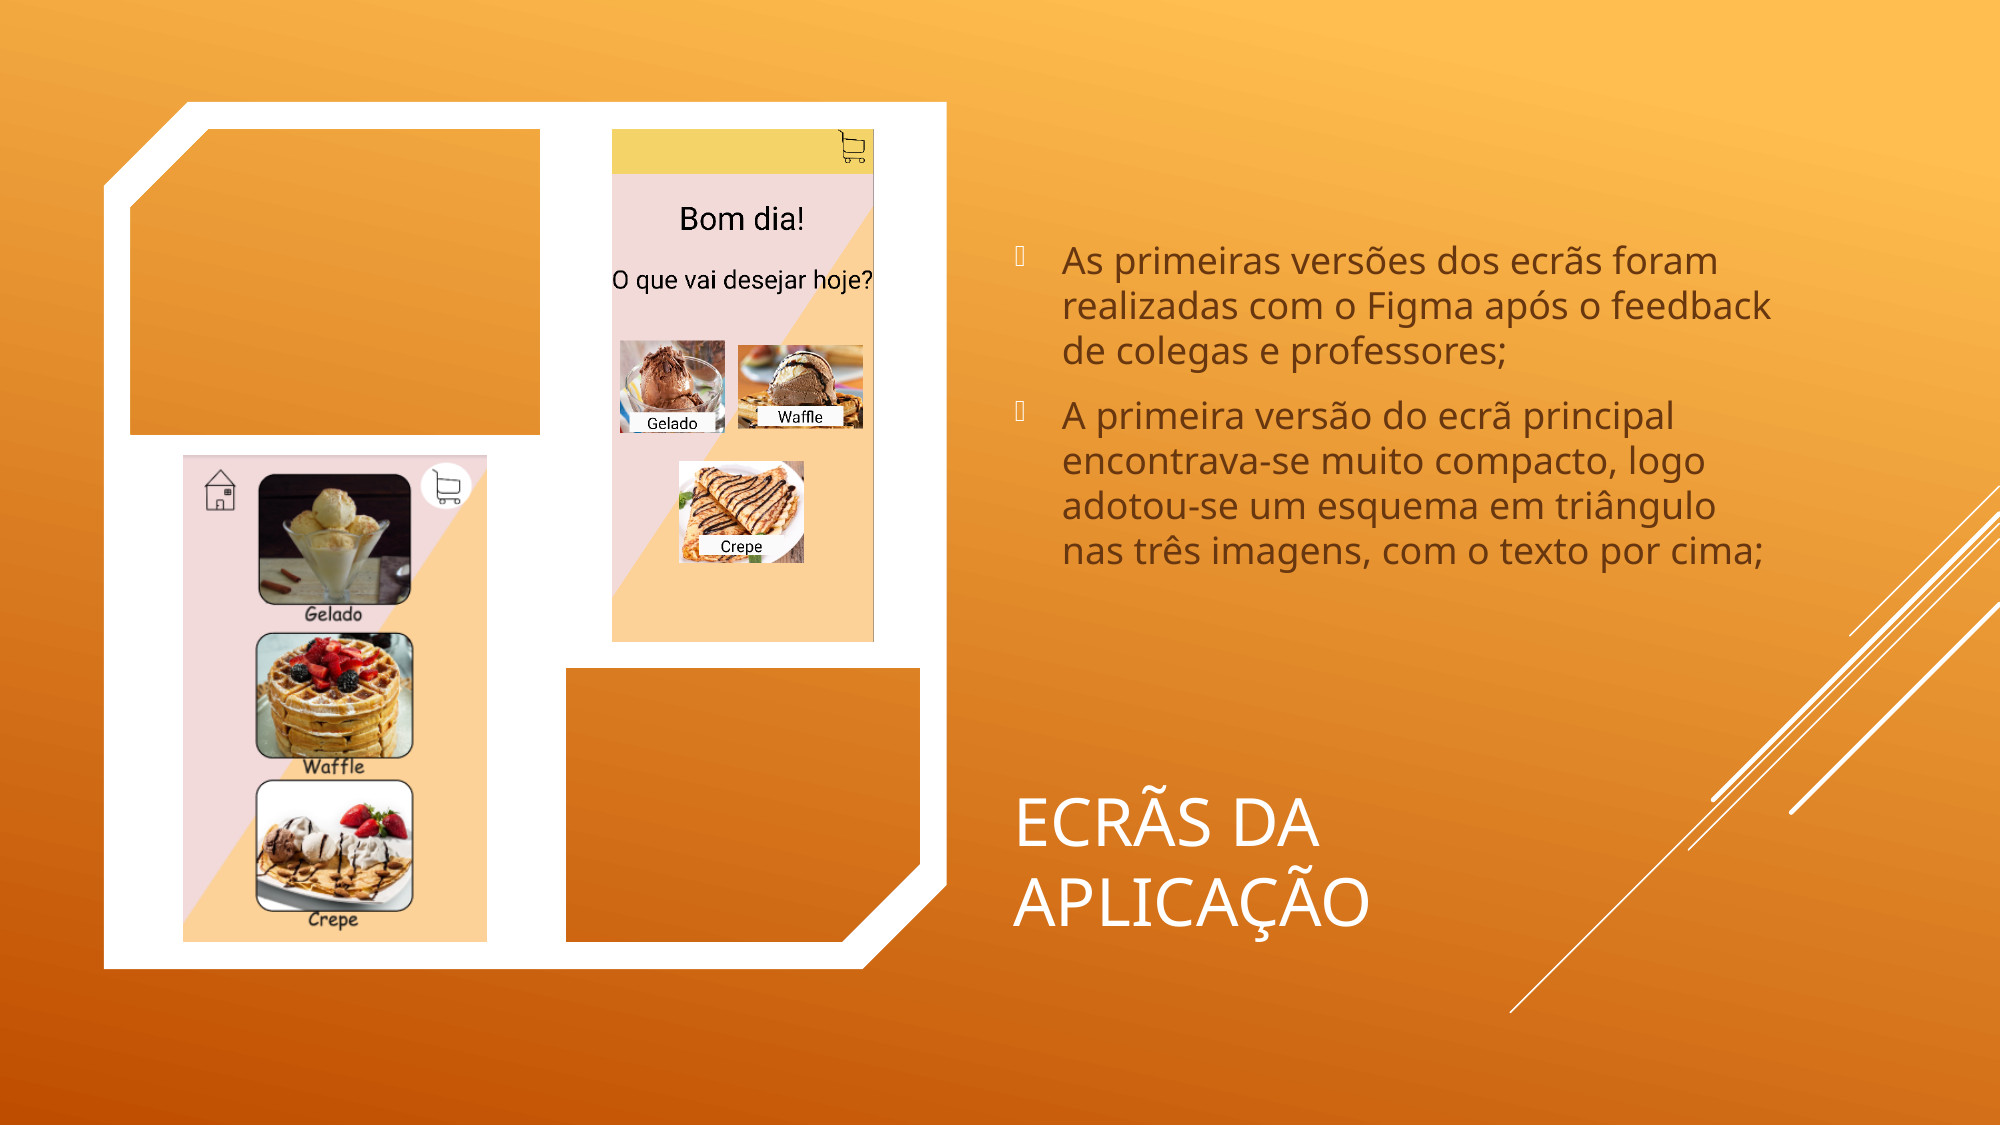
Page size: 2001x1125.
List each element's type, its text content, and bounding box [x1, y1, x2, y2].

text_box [1510, 485, 2000, 1013]
list As primeiras versões dos ecrãs foram realizadas com o Figma após o feedback de colegas e professores; A primeira versão do ecrã principal encontrava-se muito compacto, logo adotou-se um esquema em triângulo nas três imagens, com o texto por cima; [999, 101, 1791, 707]
text_box [129, 128, 542, 436]
picture [612, 129, 874, 642]
text_box [0, 0, 2000, 1125]
text_box [102, 100, 948, 971]
text_box [565, 667, 921, 944]
picture [183, 455, 487, 943]
title Ecrãs da aplicação [998, 736, 1510, 984]
